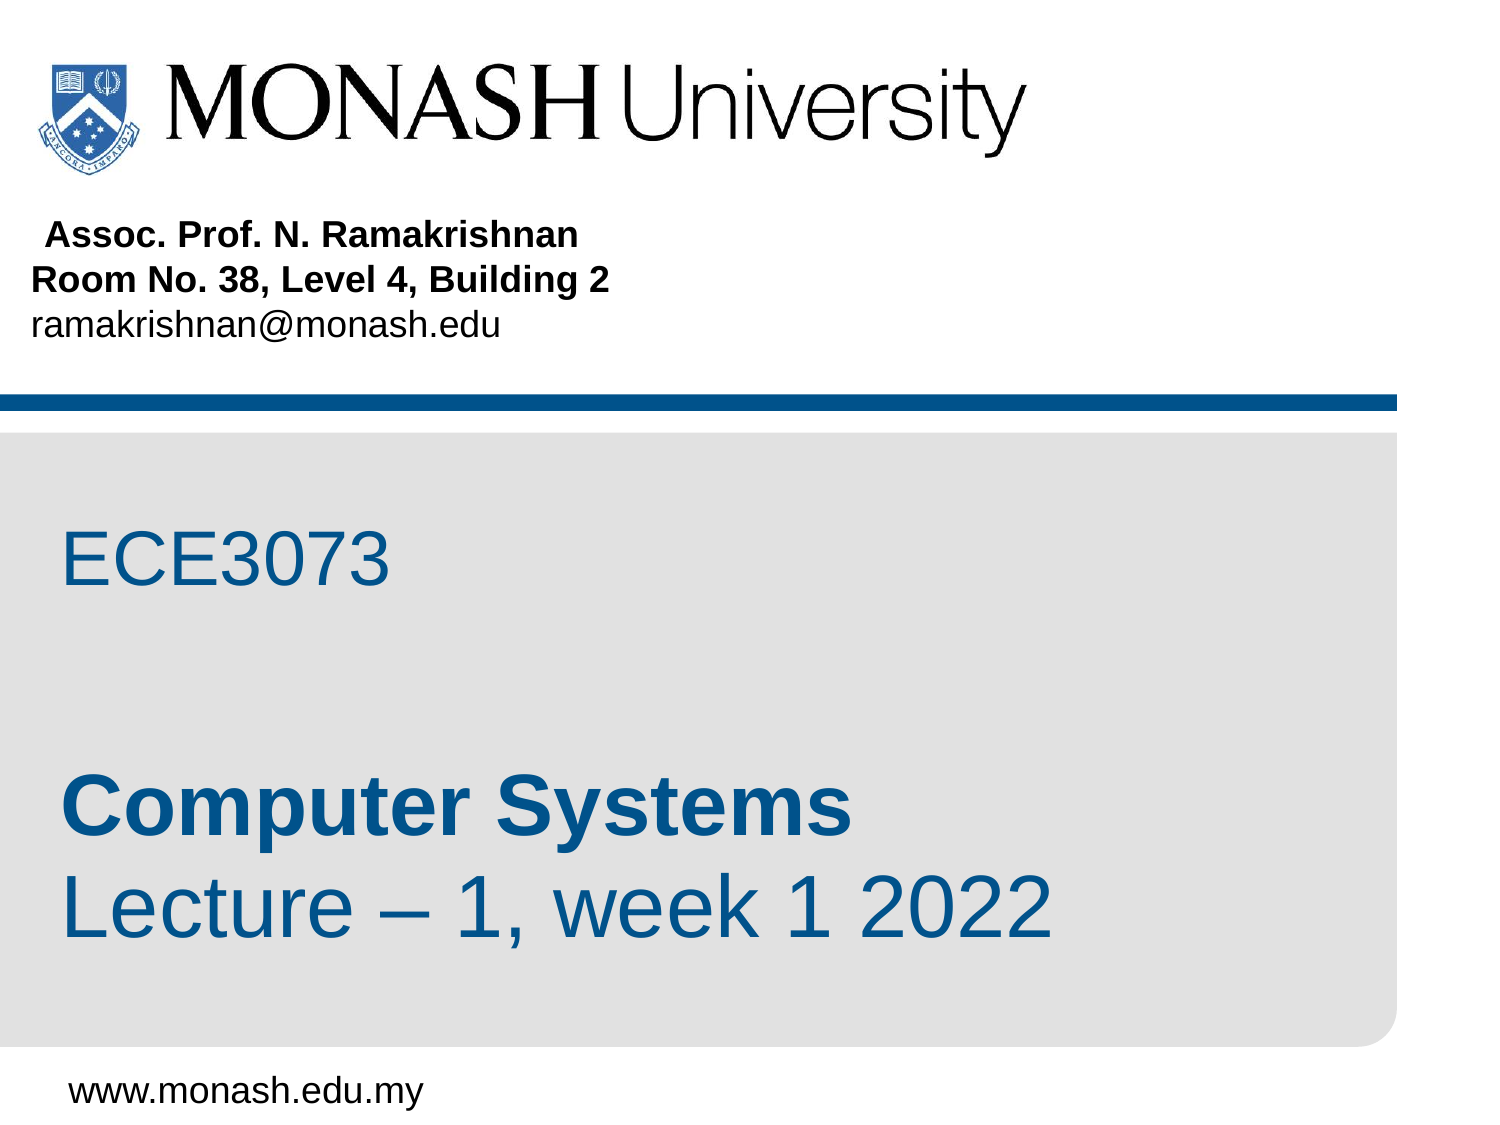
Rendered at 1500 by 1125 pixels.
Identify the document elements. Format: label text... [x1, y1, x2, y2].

subtitle ECE3073 Computer Systems Lecture – 1, week 1 2022 [45, 462, 1401, 963]
picture [37, 62, 1028, 176]
title Assoc. Prof. N. Ramakrishnan Room No. 38, Level 4, Building 2 ramakrishnan@monash.edu [15, 202, 1354, 357]
